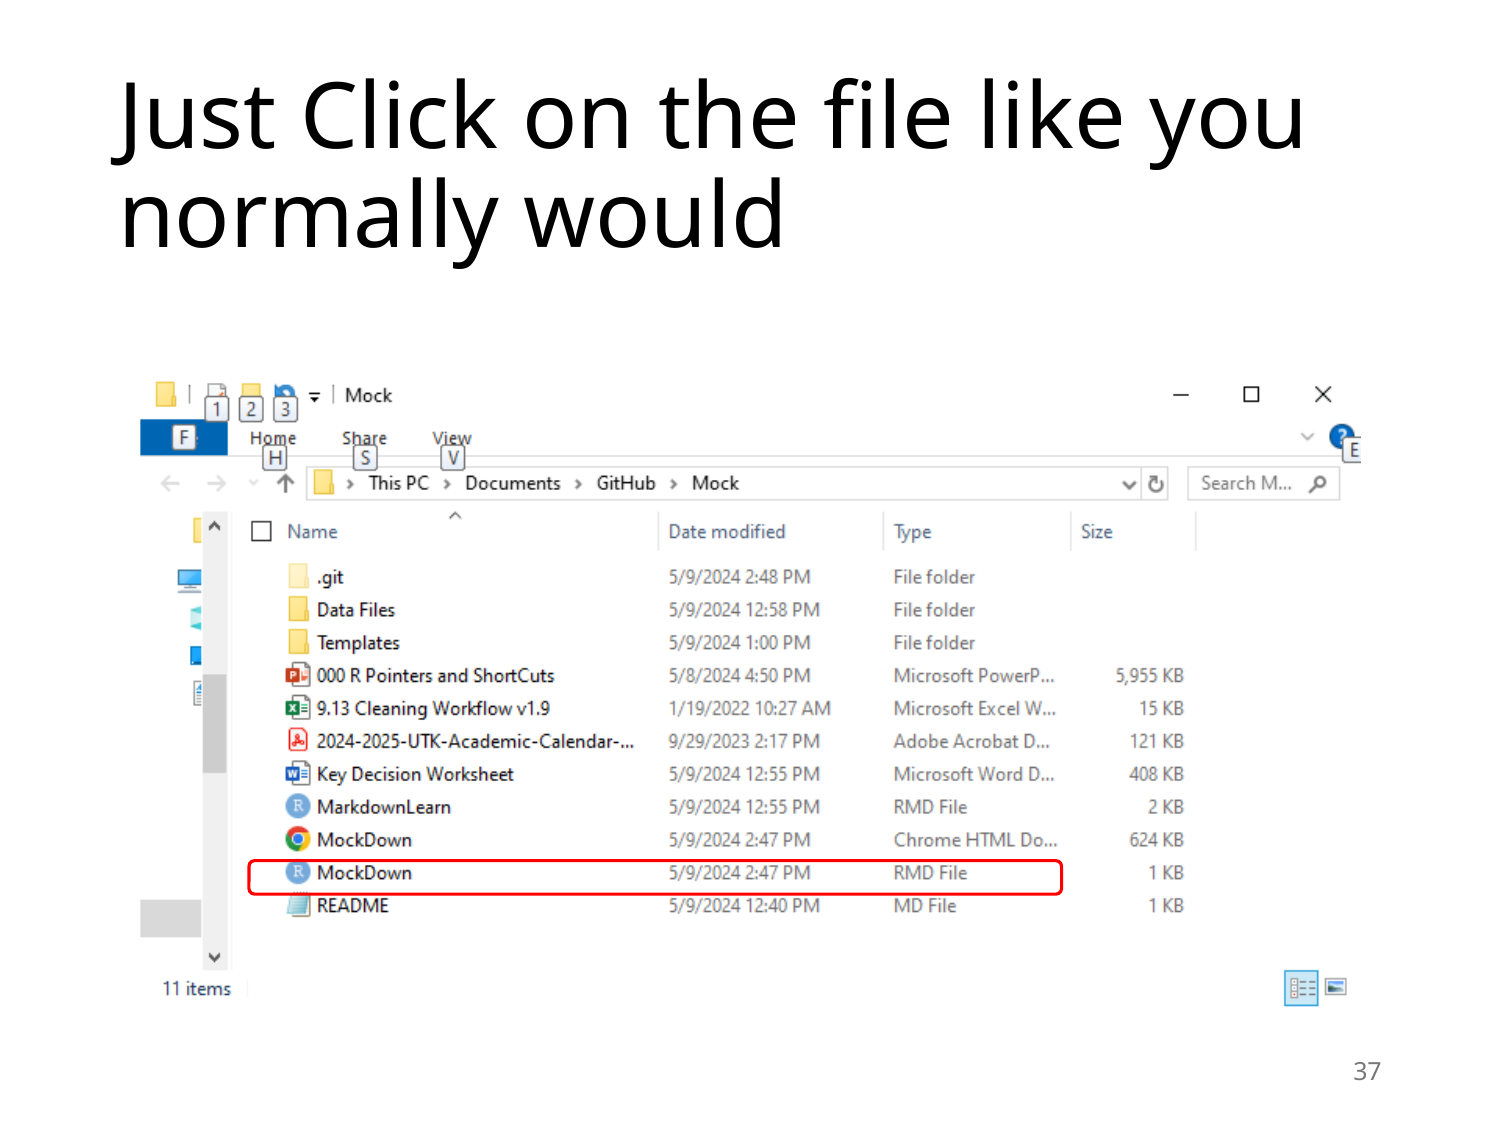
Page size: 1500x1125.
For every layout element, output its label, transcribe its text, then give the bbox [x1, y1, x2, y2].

title Just Click on the file like you normally would [103, 59, 1397, 278]
picture [138, 370, 1362, 1008]
slide_number 37 [1059, 1042, 1397, 1103]
